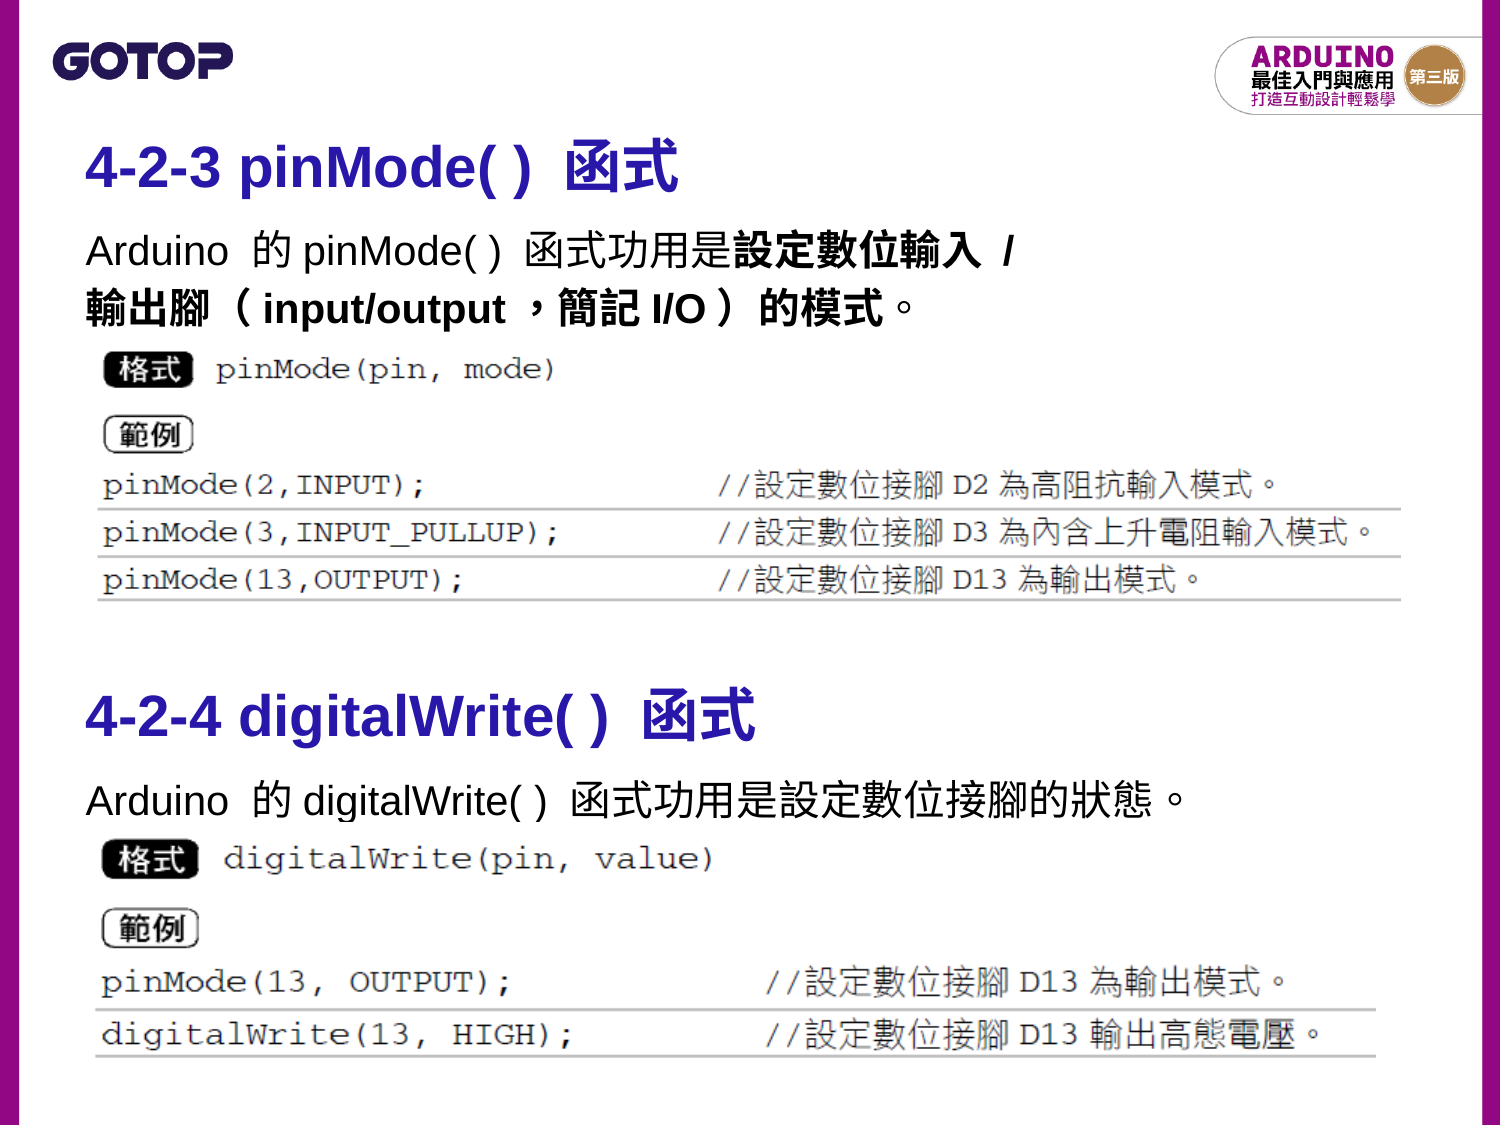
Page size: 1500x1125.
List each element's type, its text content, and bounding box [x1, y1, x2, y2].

picture [0, 0, 1500, 1125]
list 4-2-3 pinMode( ) 函式 Arduino 的pinMode( ) 函式功用是設定數位輸入 / 輸出腳（input/output，簡記I/O）的模式。 4-2-4 digitalWrite( ) 函式 Arduino 的digitalWrite( ) 函式功用是設定數位接腳的狀態。 [70, 121, 1430, 1067]
